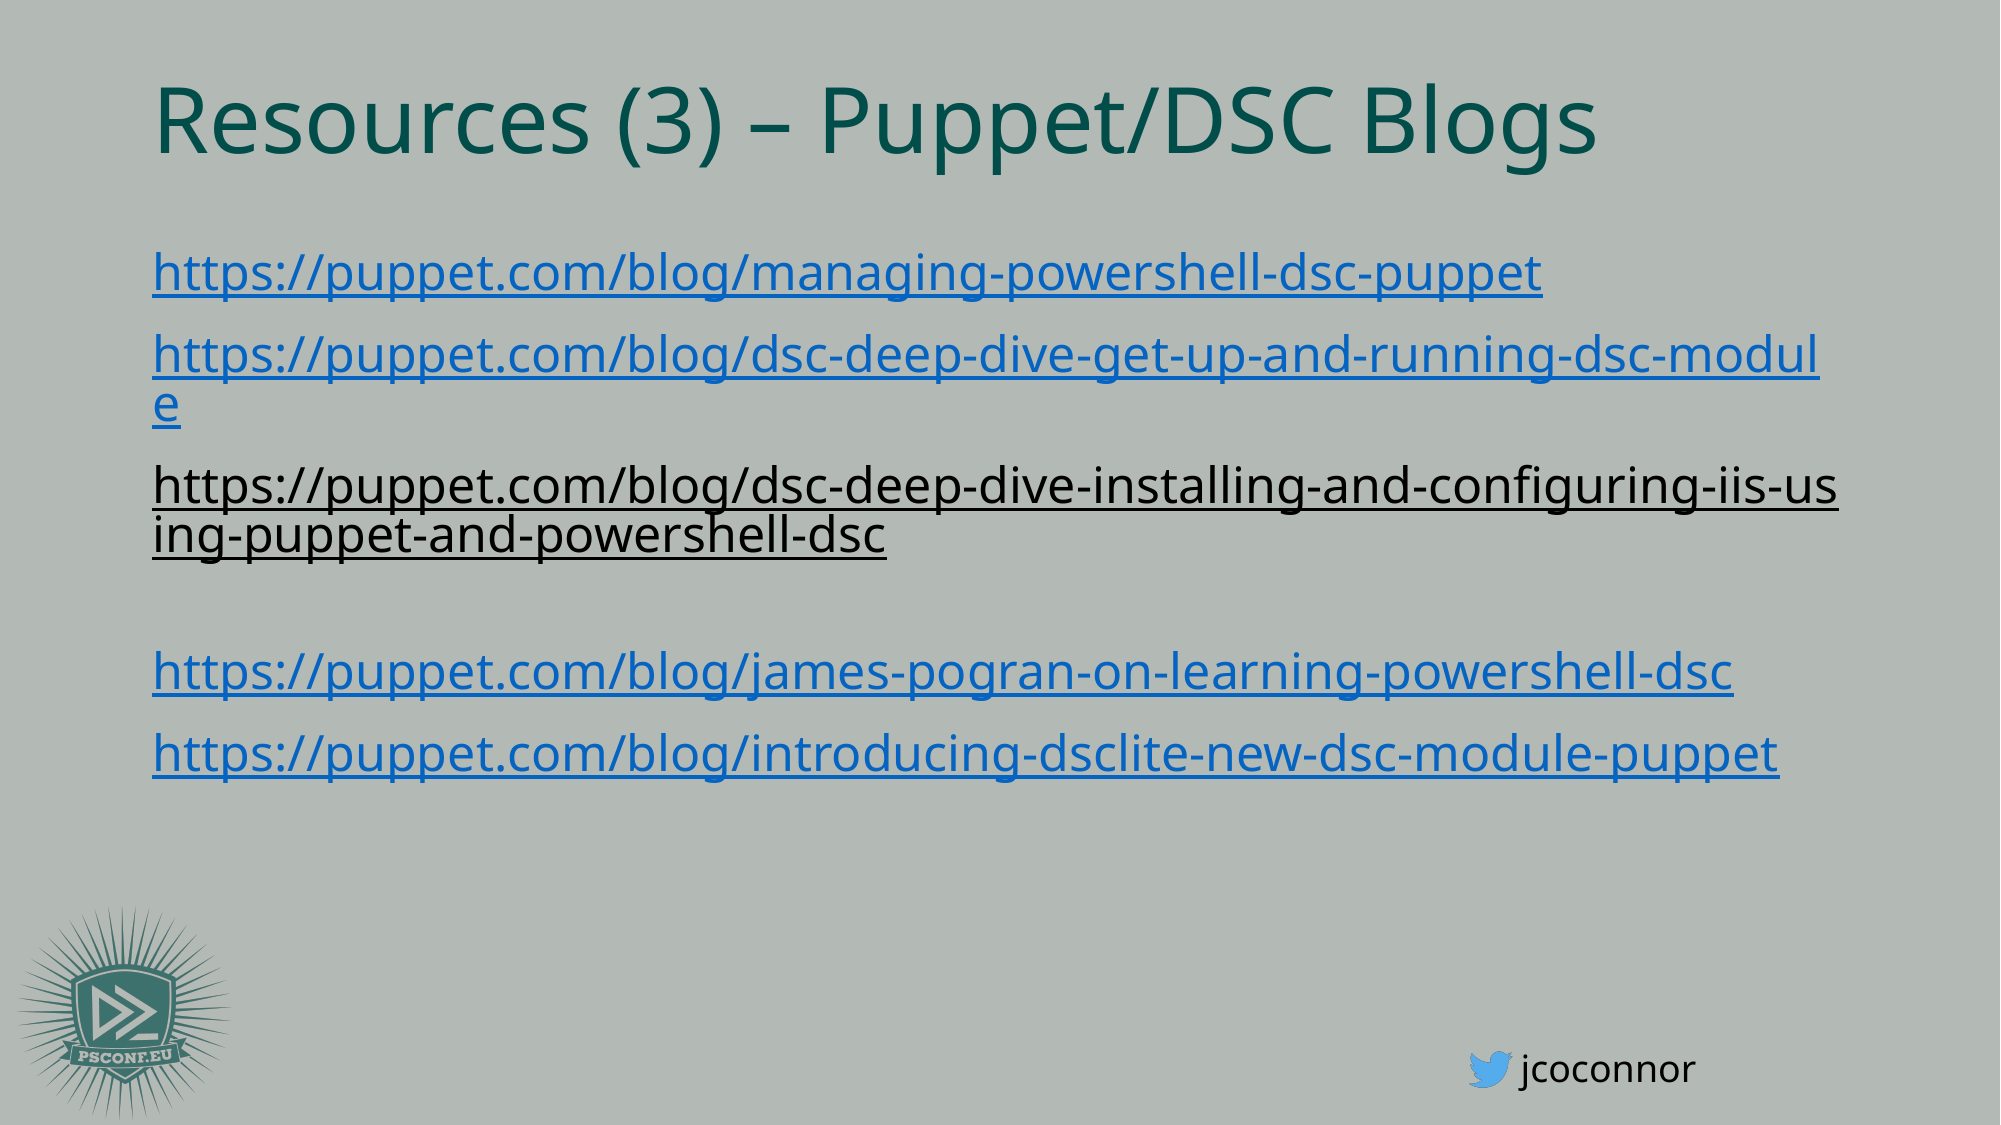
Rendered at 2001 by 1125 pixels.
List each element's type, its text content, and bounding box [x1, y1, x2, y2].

title Resources (3) – Puppet/DSC Blogs [137, 59, 1863, 188]
picture [1458, 1037, 1523, 1103]
list https://puppet.com/blog/managing-powershell-dsc-puppet https://puppet.com/blog/dsc-deep-dive-get-up-and-running-dsc-module https://puppet.com/blog/dsc-deep-dive-installing-and-configuring-iis-using-puppet-and-powershell-dsc https://puppet.com/blog/james-pogran-on-learning-powershell-dsc https://puppet.com/blog/introducing-dsclite-new-dsc-module-puppet [137, 233, 1863, 1014]
footer jcoconnor [1505, 1037, 1863, 1098]
